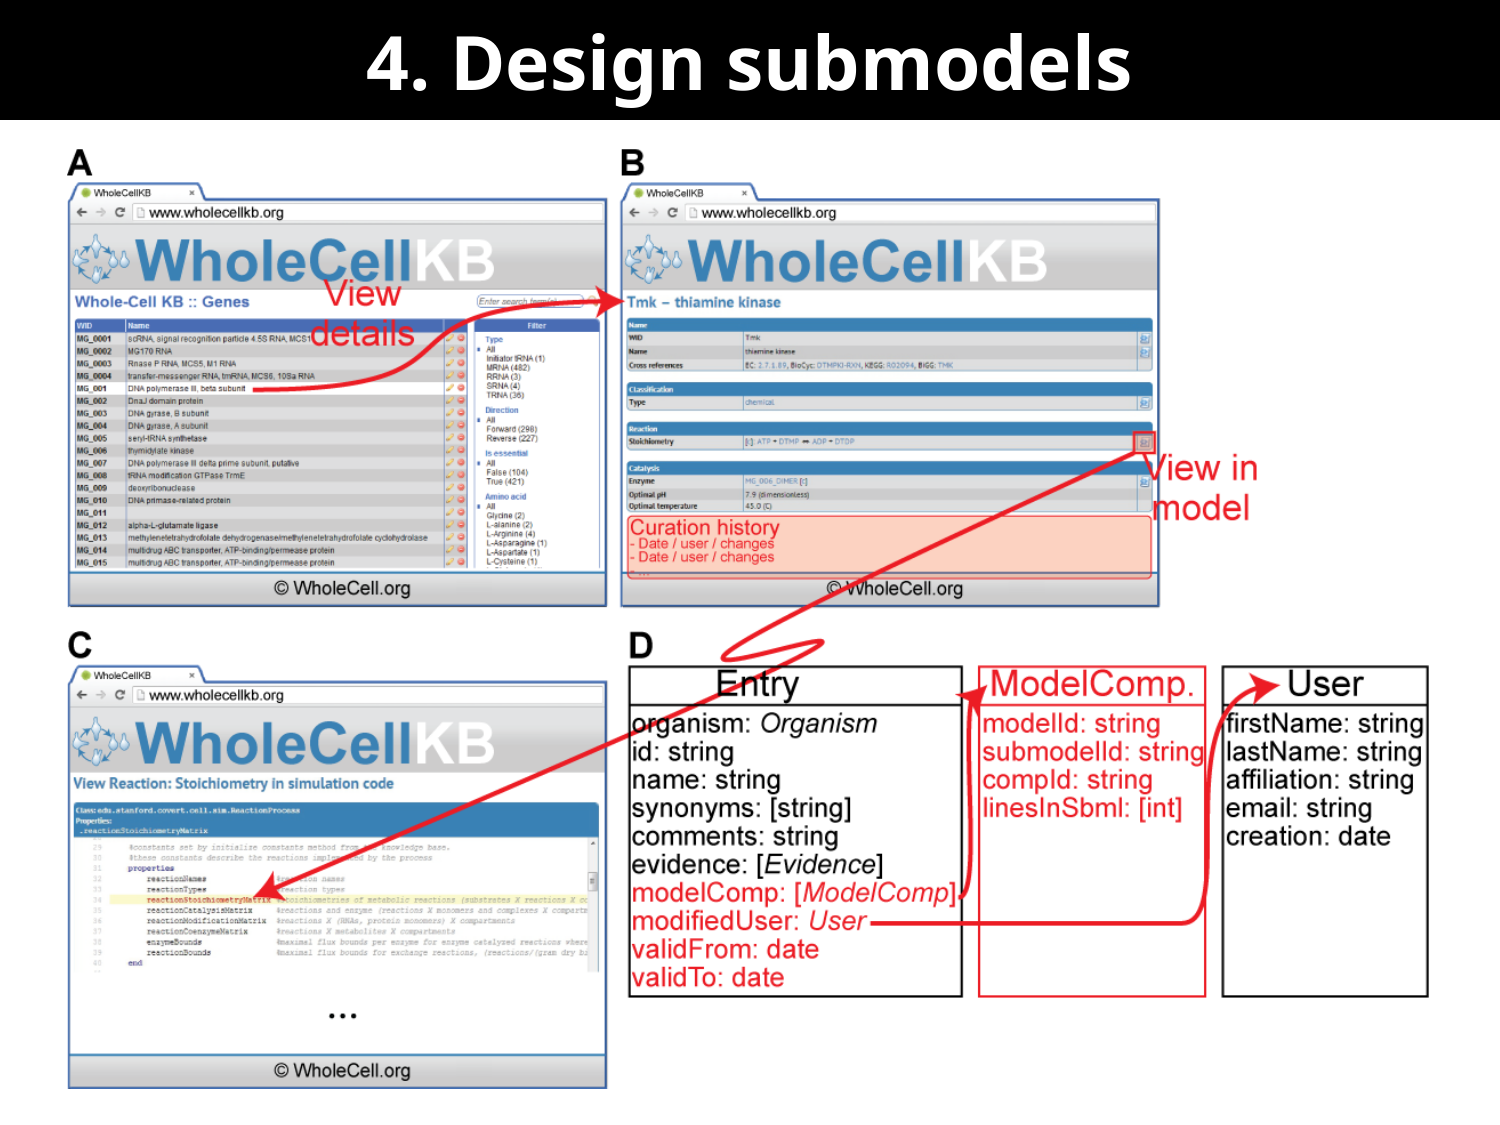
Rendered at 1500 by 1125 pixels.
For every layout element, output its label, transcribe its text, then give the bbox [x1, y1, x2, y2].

picture [67, 147, 1438, 1090]
title 4. Design submodels [0, 0, 1500, 120]
